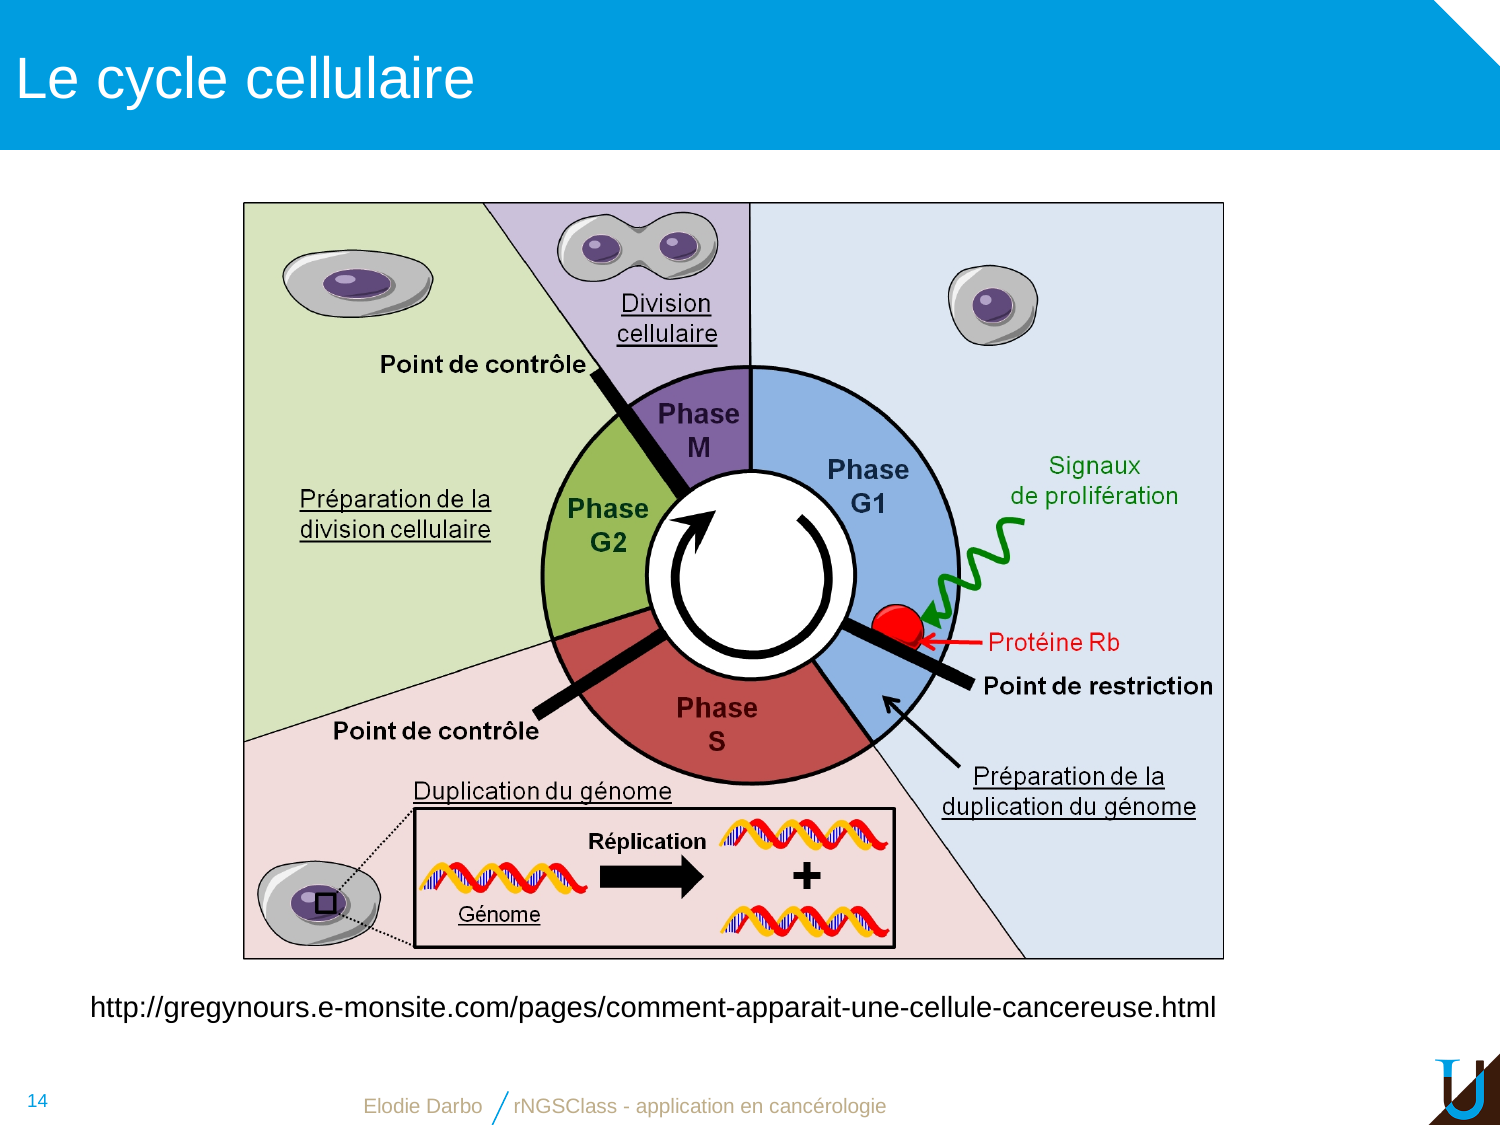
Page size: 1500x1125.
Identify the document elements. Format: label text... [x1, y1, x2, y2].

picture [242, 201, 1230, 960]
footer rNGSClass - application en cancérologie [498, 1091, 1362, 1125]
slide_number 14 [0, 1074, 75, 1125]
text_box http://gregynours.e-monsite.com/pages/comment-apparait-une-cellule-cancereuse.html [75, 972, 1491, 1023]
picture [1425, 1050, 1500, 1125]
slide_number Elodie Darbo [75, 1091, 498, 1125]
title Le cycle cellulaire [0, 0, 1425, 150]
